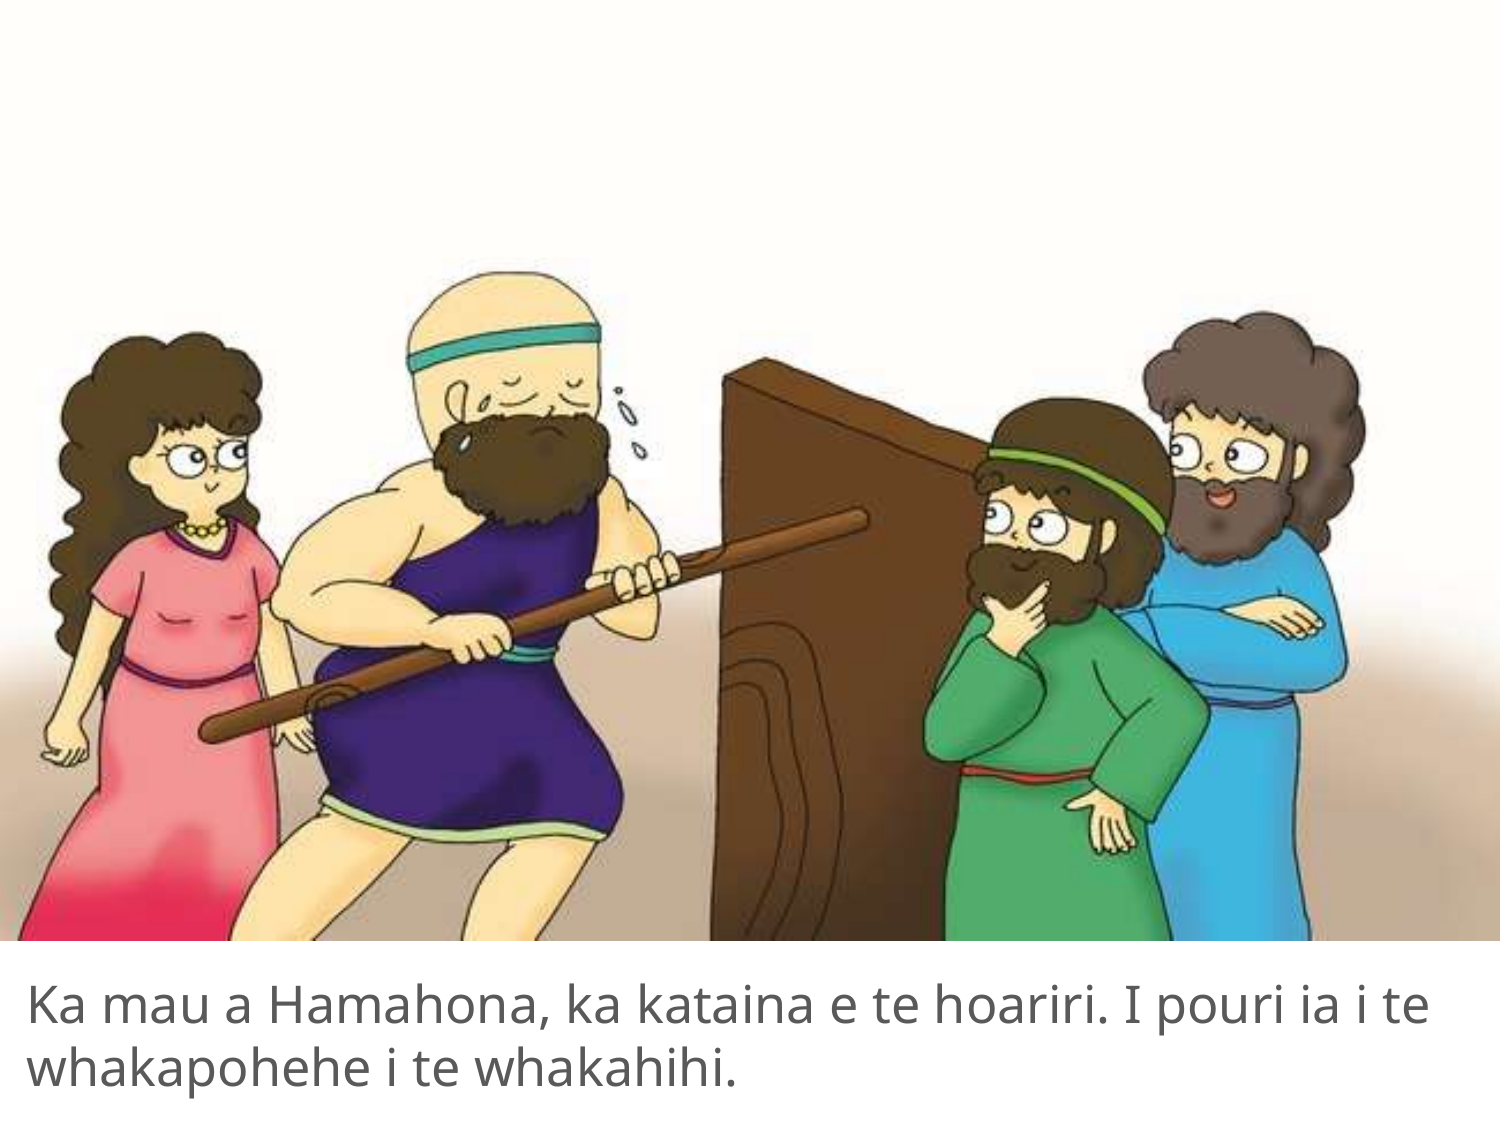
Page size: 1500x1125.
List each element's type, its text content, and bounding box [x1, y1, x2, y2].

picture [0, 0, 1500, 941]
text_box Ka mau a Hamahona, ka kataina e te hoariri. I pouri ia i te whakapohehe i te whakahihi. [11, 964, 1498, 1104]
